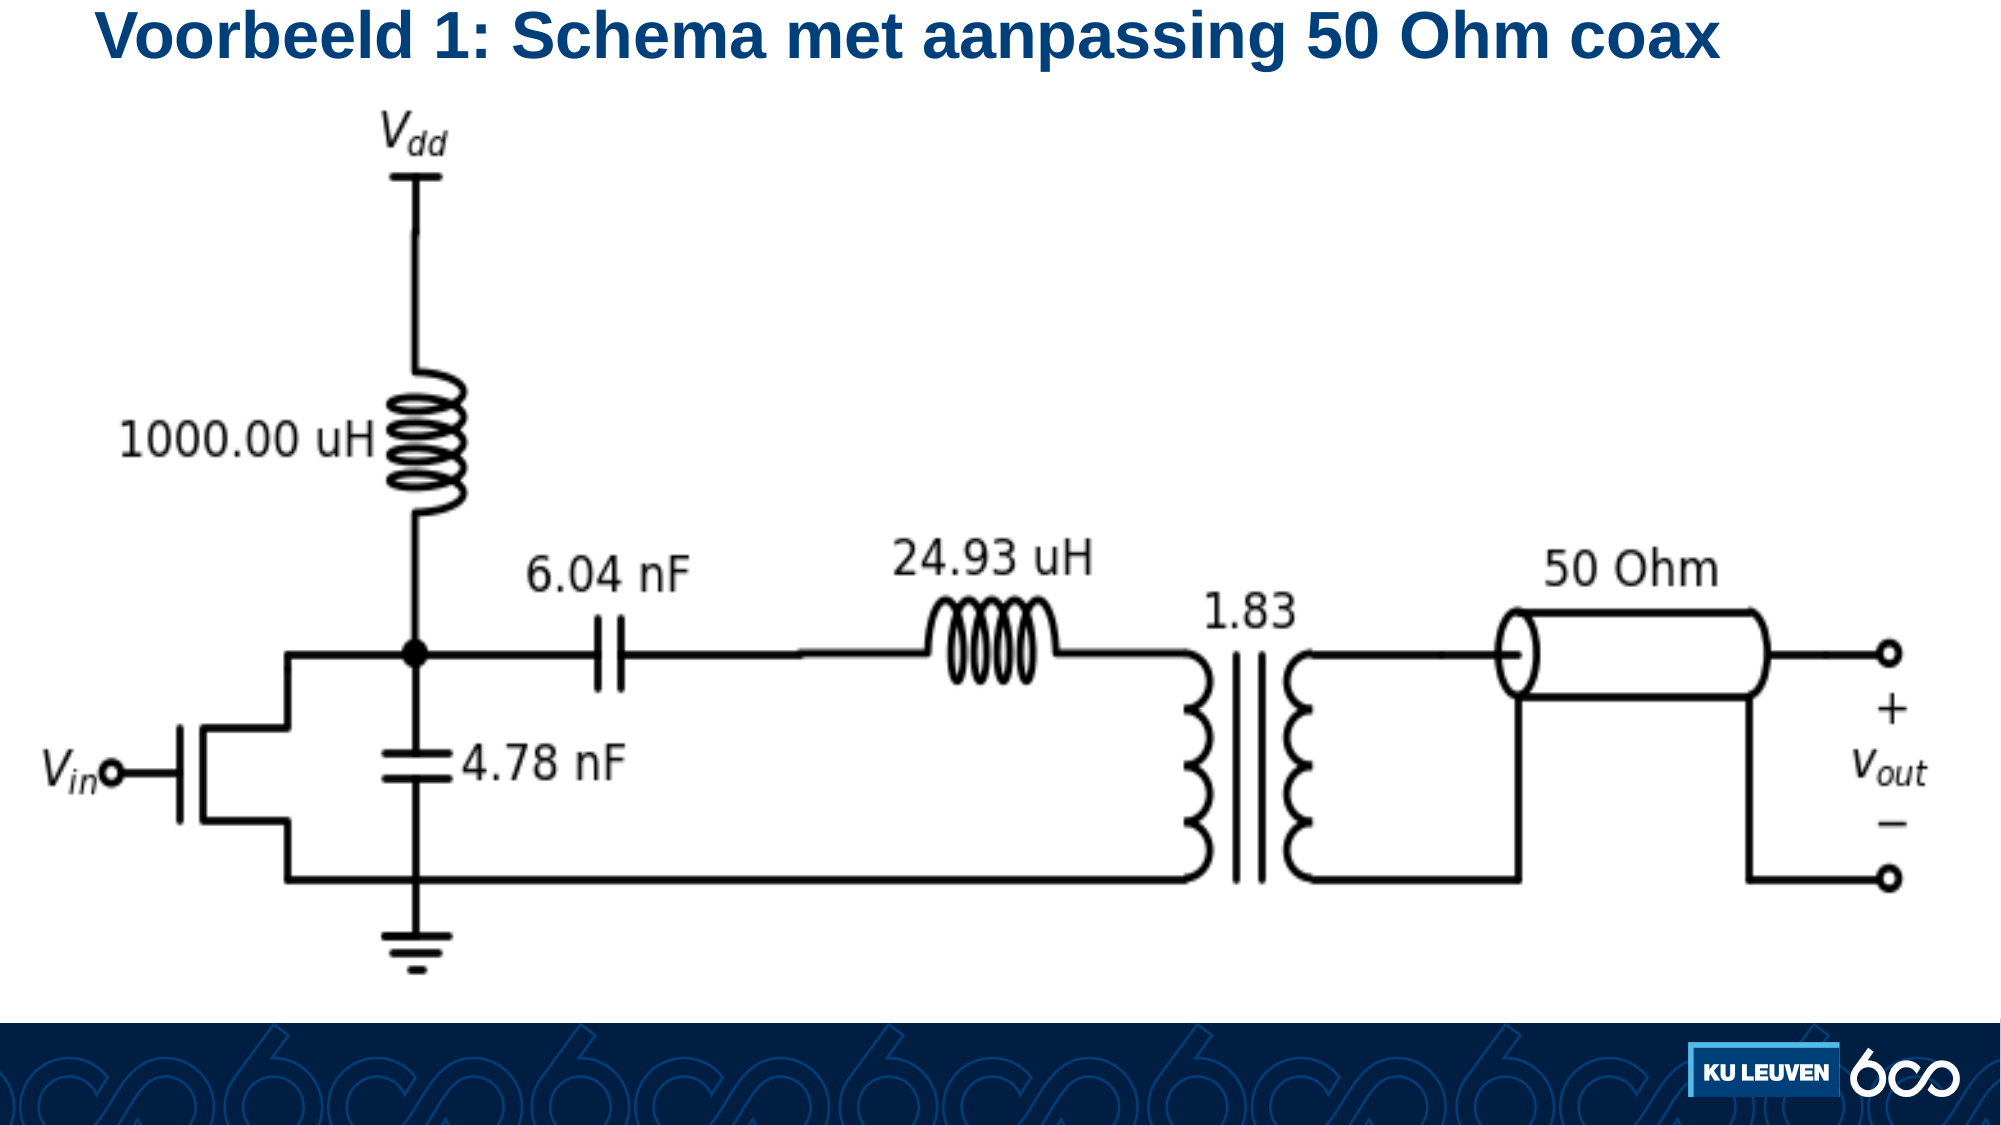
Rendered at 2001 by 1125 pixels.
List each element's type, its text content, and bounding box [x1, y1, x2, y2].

picture [0, 92, 2001, 1125]
title Voorbeeld 1: Schema met aanpassing 50 Ohm coax [94, 0, 1906, 92]
